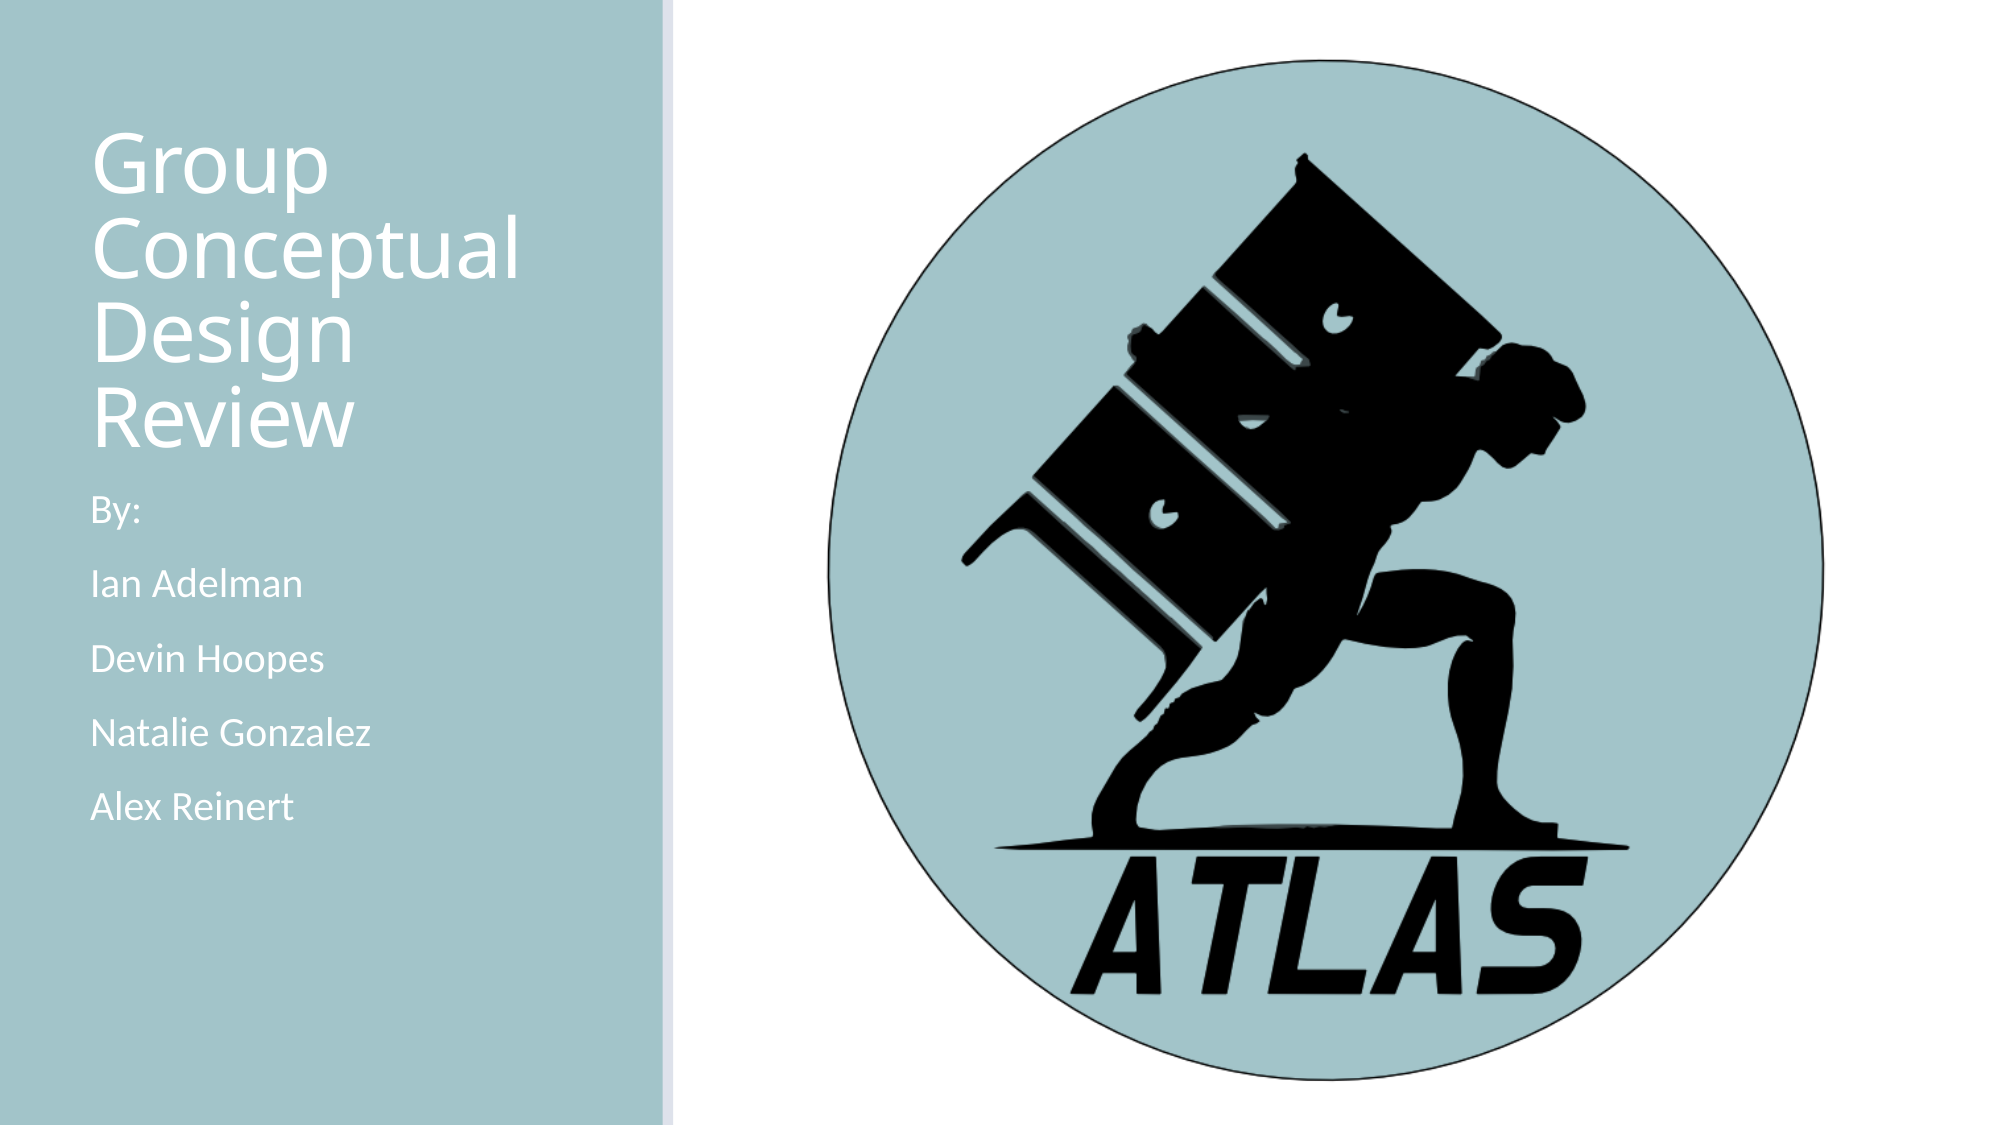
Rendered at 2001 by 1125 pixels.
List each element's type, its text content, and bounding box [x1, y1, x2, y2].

title Group Conceptual Design Review [75, 97, 600, 473]
list By: Ian Adelman​ Devin Hoopes​ Natalie Gonzalez ​ Alex Reinert [75, 479, 600, 1035]
picture [824, 56, 1828, 1085]
